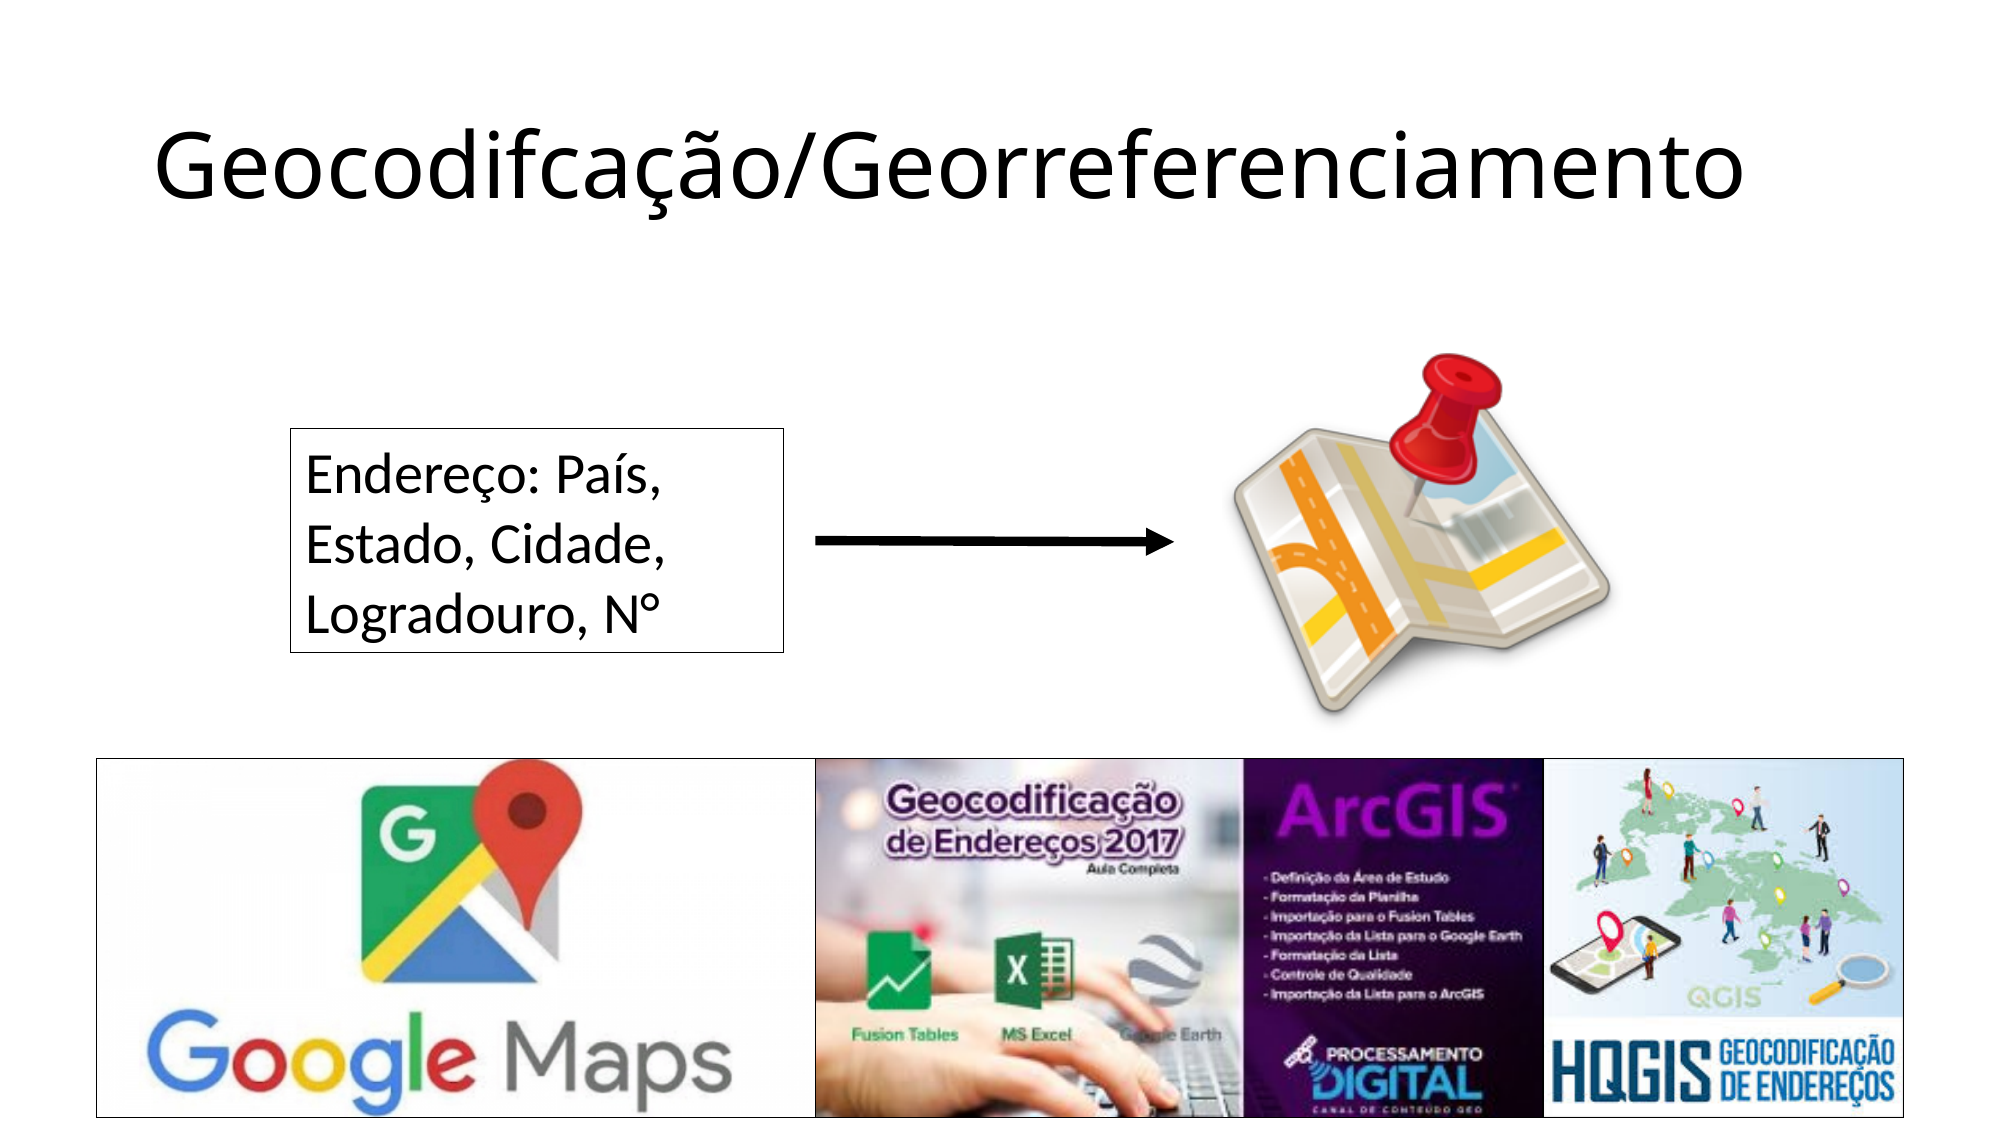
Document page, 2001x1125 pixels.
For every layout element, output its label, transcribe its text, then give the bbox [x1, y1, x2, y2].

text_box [96, 758, 1904, 1119]
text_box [290, 341, 1623, 742]
title Geocodifcação/Georreferenciamento [137, 59, 1863, 278]
